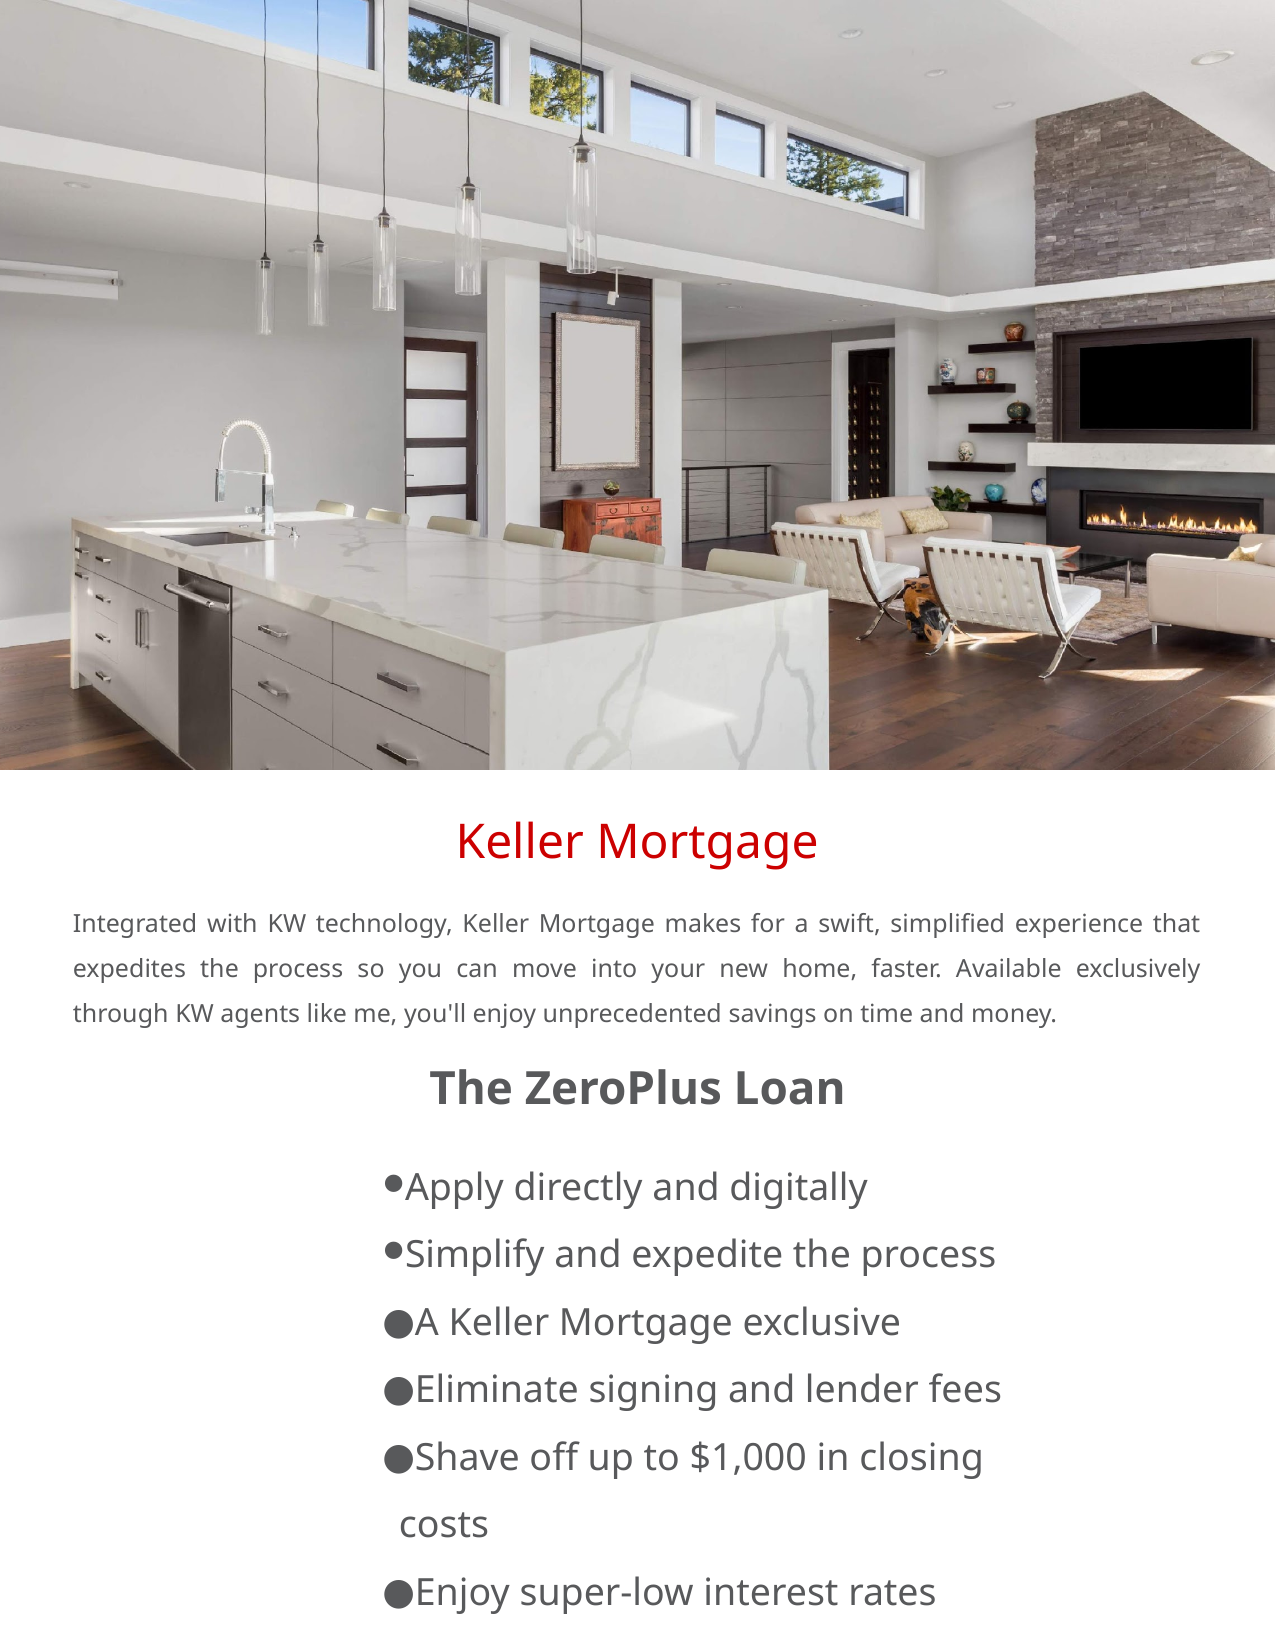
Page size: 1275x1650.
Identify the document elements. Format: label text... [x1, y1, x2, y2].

text_box Keller Mortgage [412, 803, 863, 882]
text_box Integrated with KW technology, Keller Mortgage makes for a swift, simplified experience that expedites the process so you can move into your new home, faster. Available exclusively through KW agents like me, you'll enjoy unprecedented savings on time and money. [69, 888, 1206, 1001]
text_box The ZeroPlus Loan [378, 1055, 897, 1122]
picture [0, 0, 1275, 770]
text_box Apply directly and digitally Simplify and expedite the process A Keller Mortgage exclusive Eliminate signing and lender fees Shave off up to $1,000 in closing costs Enjoy super-low interest rates [378, 1136, 1045, 1589]
